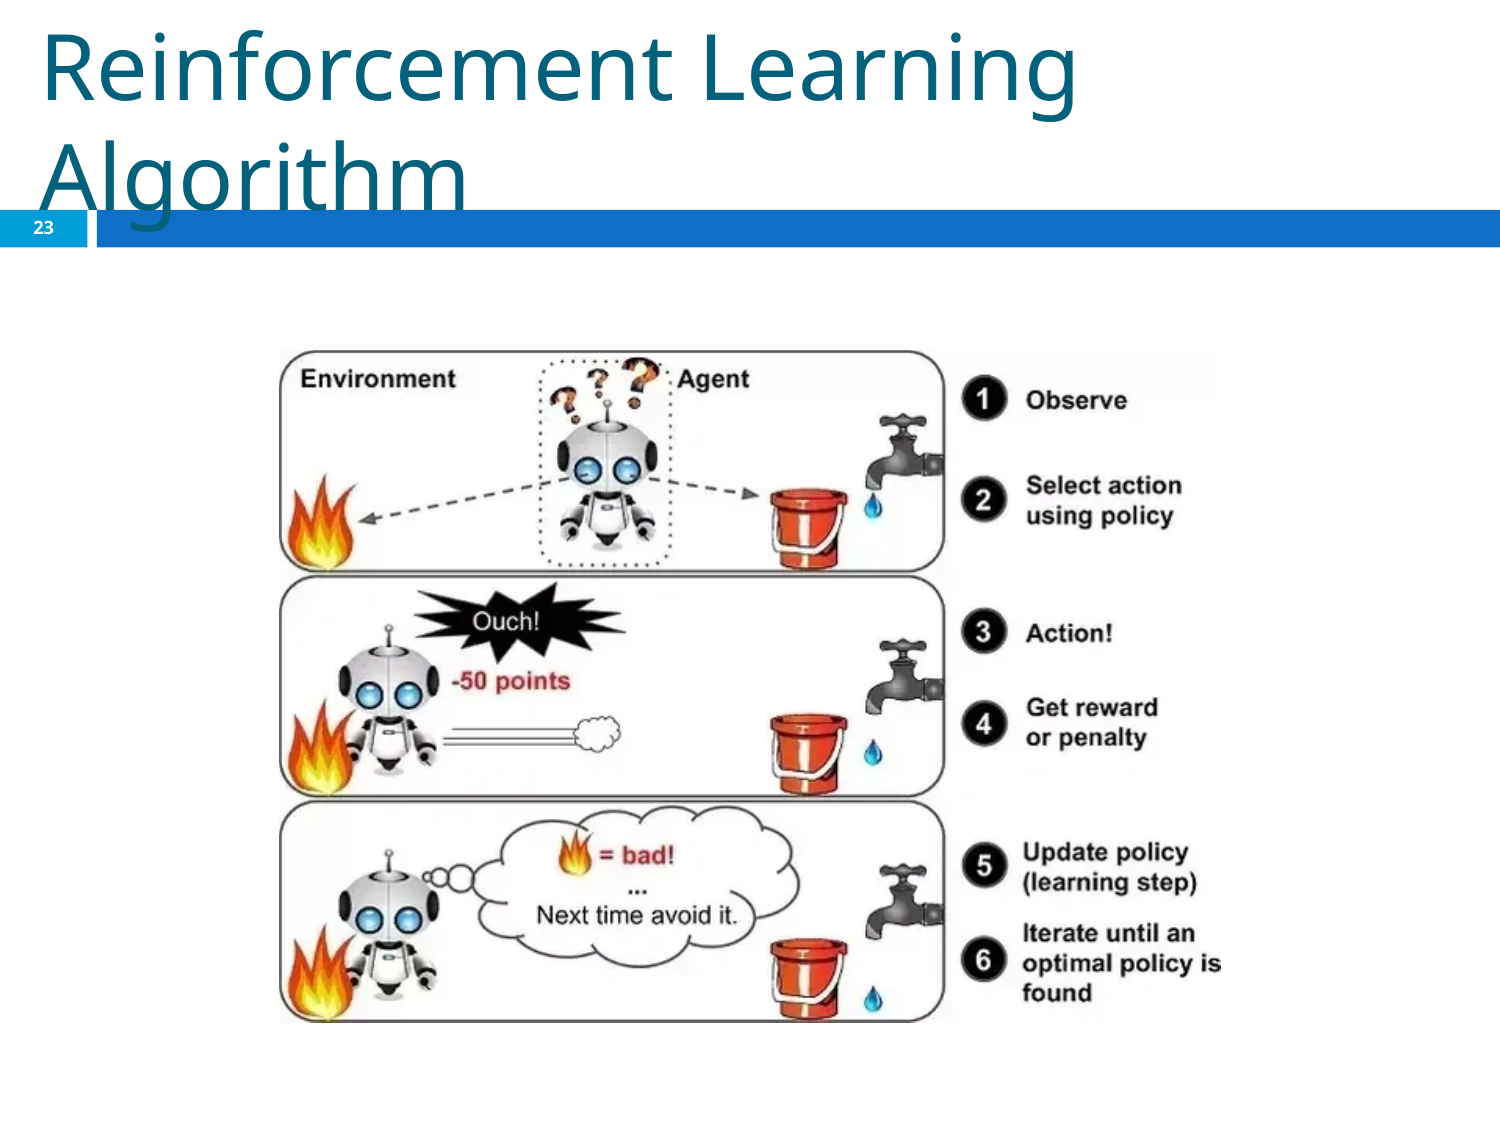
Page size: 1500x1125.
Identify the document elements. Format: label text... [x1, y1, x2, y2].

slide_number ‹#› [0, 208, 88, 249]
picture [279, 350, 1221, 1023]
title Reinforcement Learning Algorithm [24, 37, 1475, 200]
